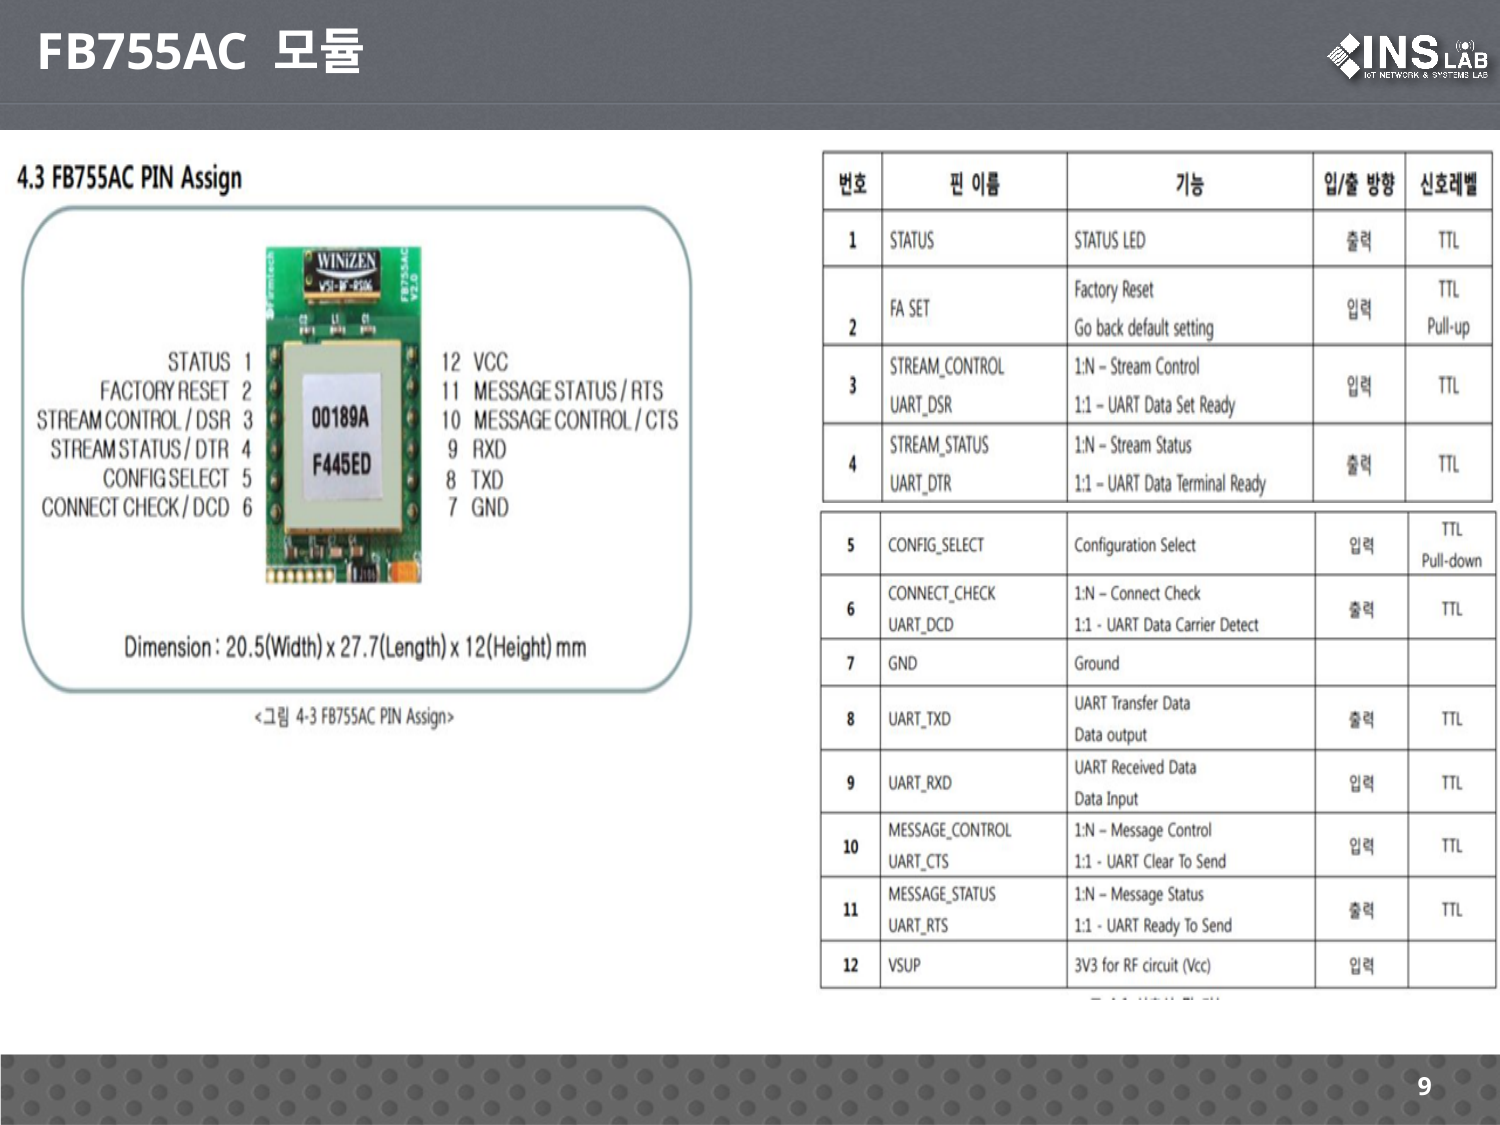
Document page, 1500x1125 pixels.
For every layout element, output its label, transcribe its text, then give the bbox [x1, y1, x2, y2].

slide_number 9 [1096, 1057, 1447, 1118]
list FB755AC 모듈 [21, 12, 550, 102]
picture [814, 136, 1500, 1000]
picture [5, 148, 709, 752]
picture [1327, 11, 1500, 101]
